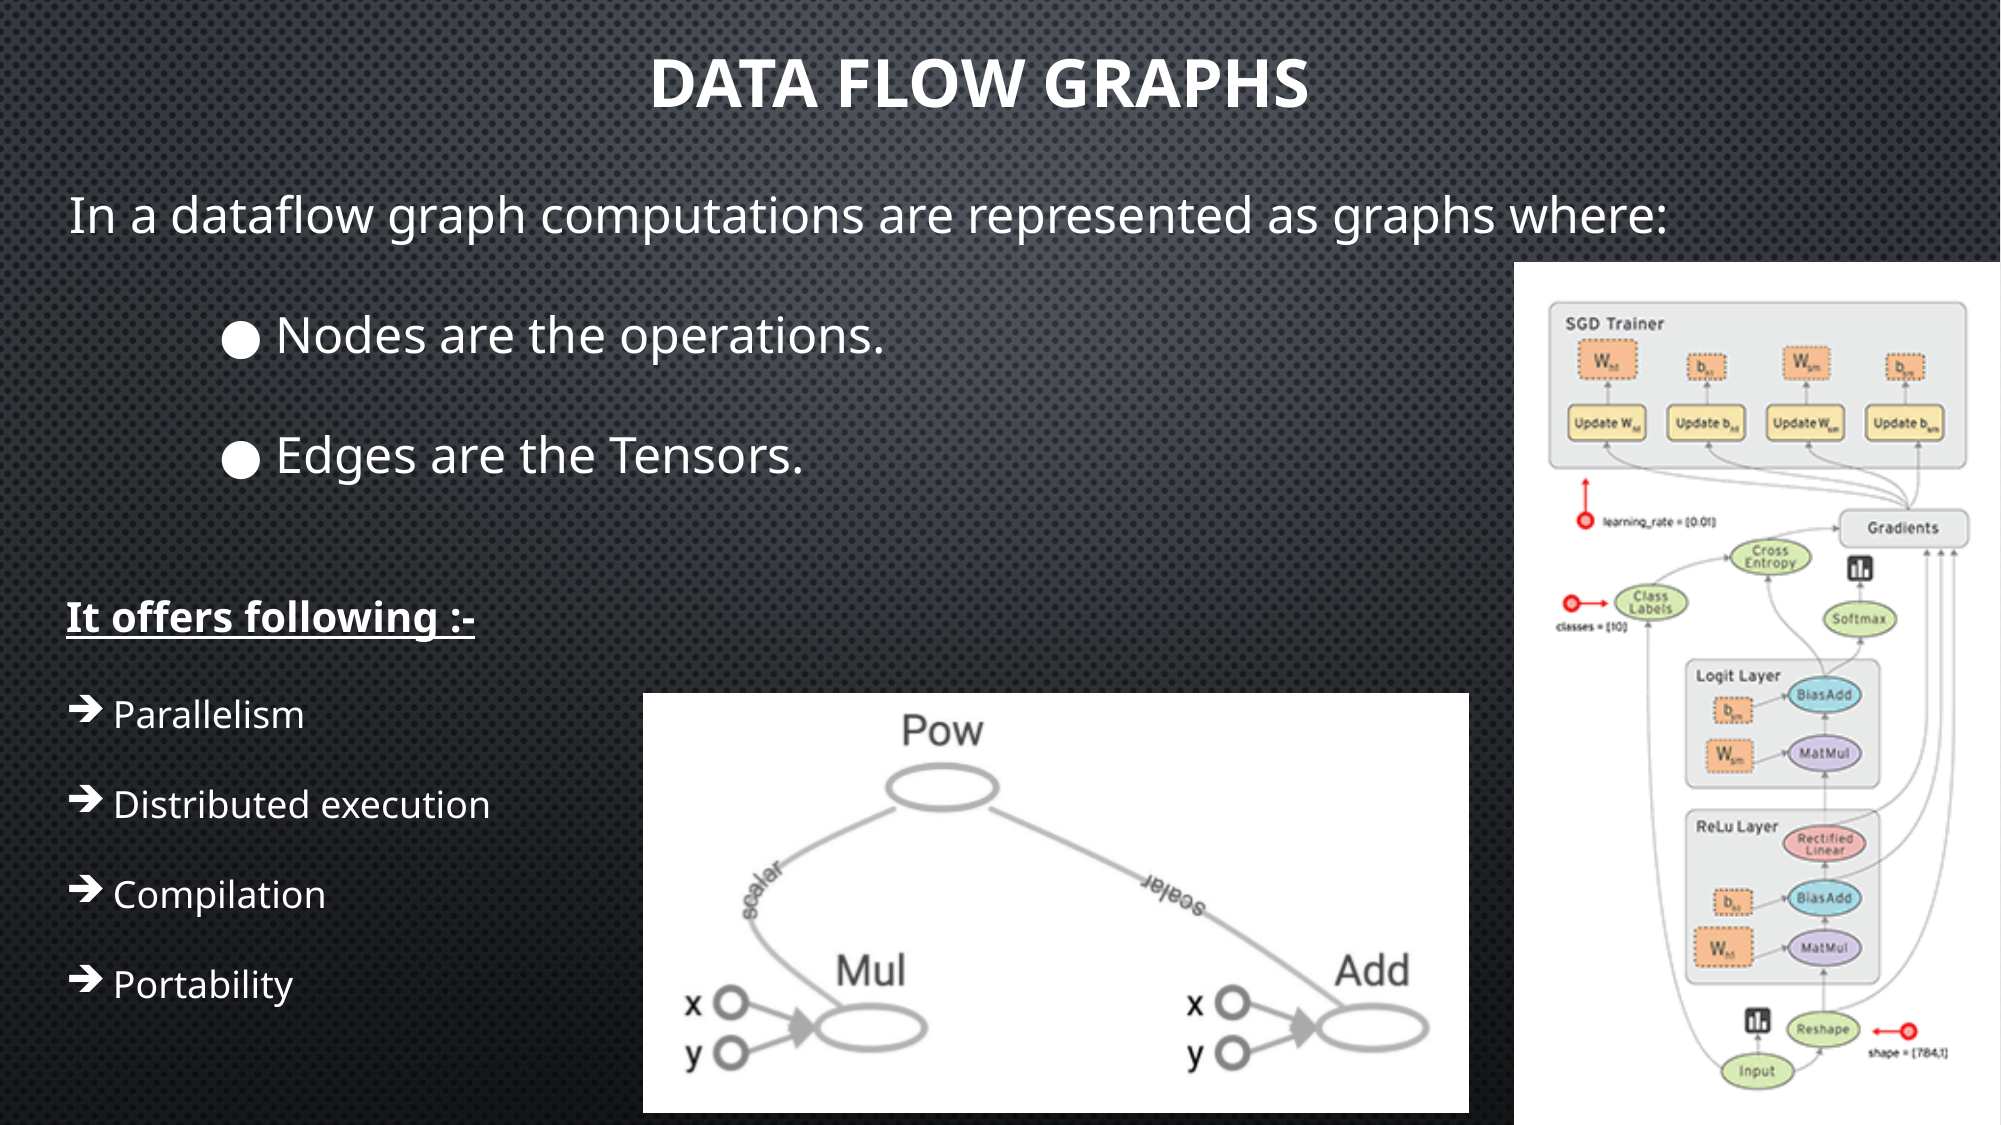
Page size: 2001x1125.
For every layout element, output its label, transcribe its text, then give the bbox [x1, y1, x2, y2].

picture [643, 693, 1469, 1113]
text_box In a dataflow graph computations are represented as graphs where: ● Nodes are the operations. ● Edges are the Tensors. [54, 176, 1906, 491]
text_box It offers following :- Parallelism Distributed execution Compilation Portability [51, 583, 557, 1014]
title Data flow graphs [167, 0, 1793, 163]
picture [1514, 262, 2000, 1125]
